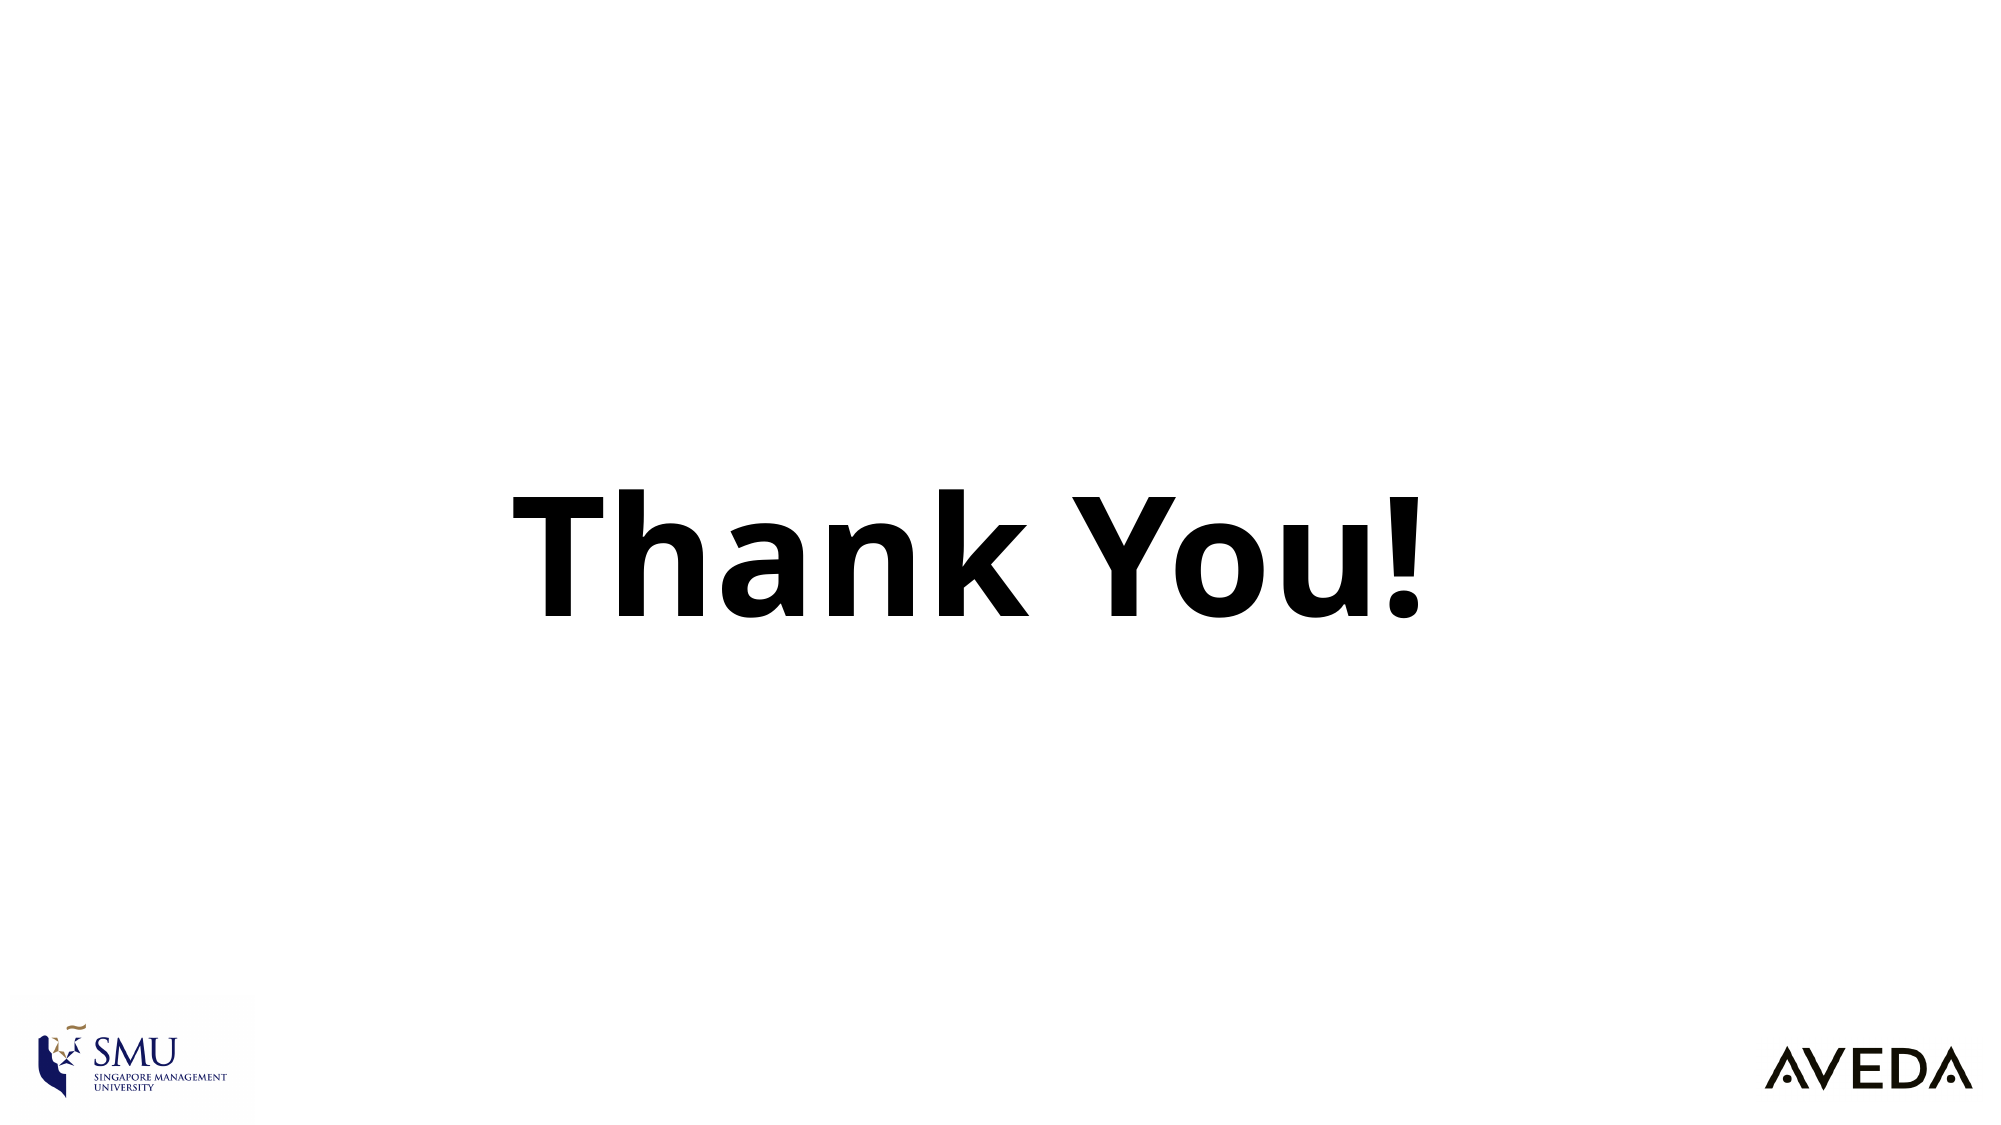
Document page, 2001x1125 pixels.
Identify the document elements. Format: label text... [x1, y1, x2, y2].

picture [10, 995, 255, 1125]
title Thank You! [163, 453, 1776, 672]
picture [1756, 1037, 1983, 1102]
